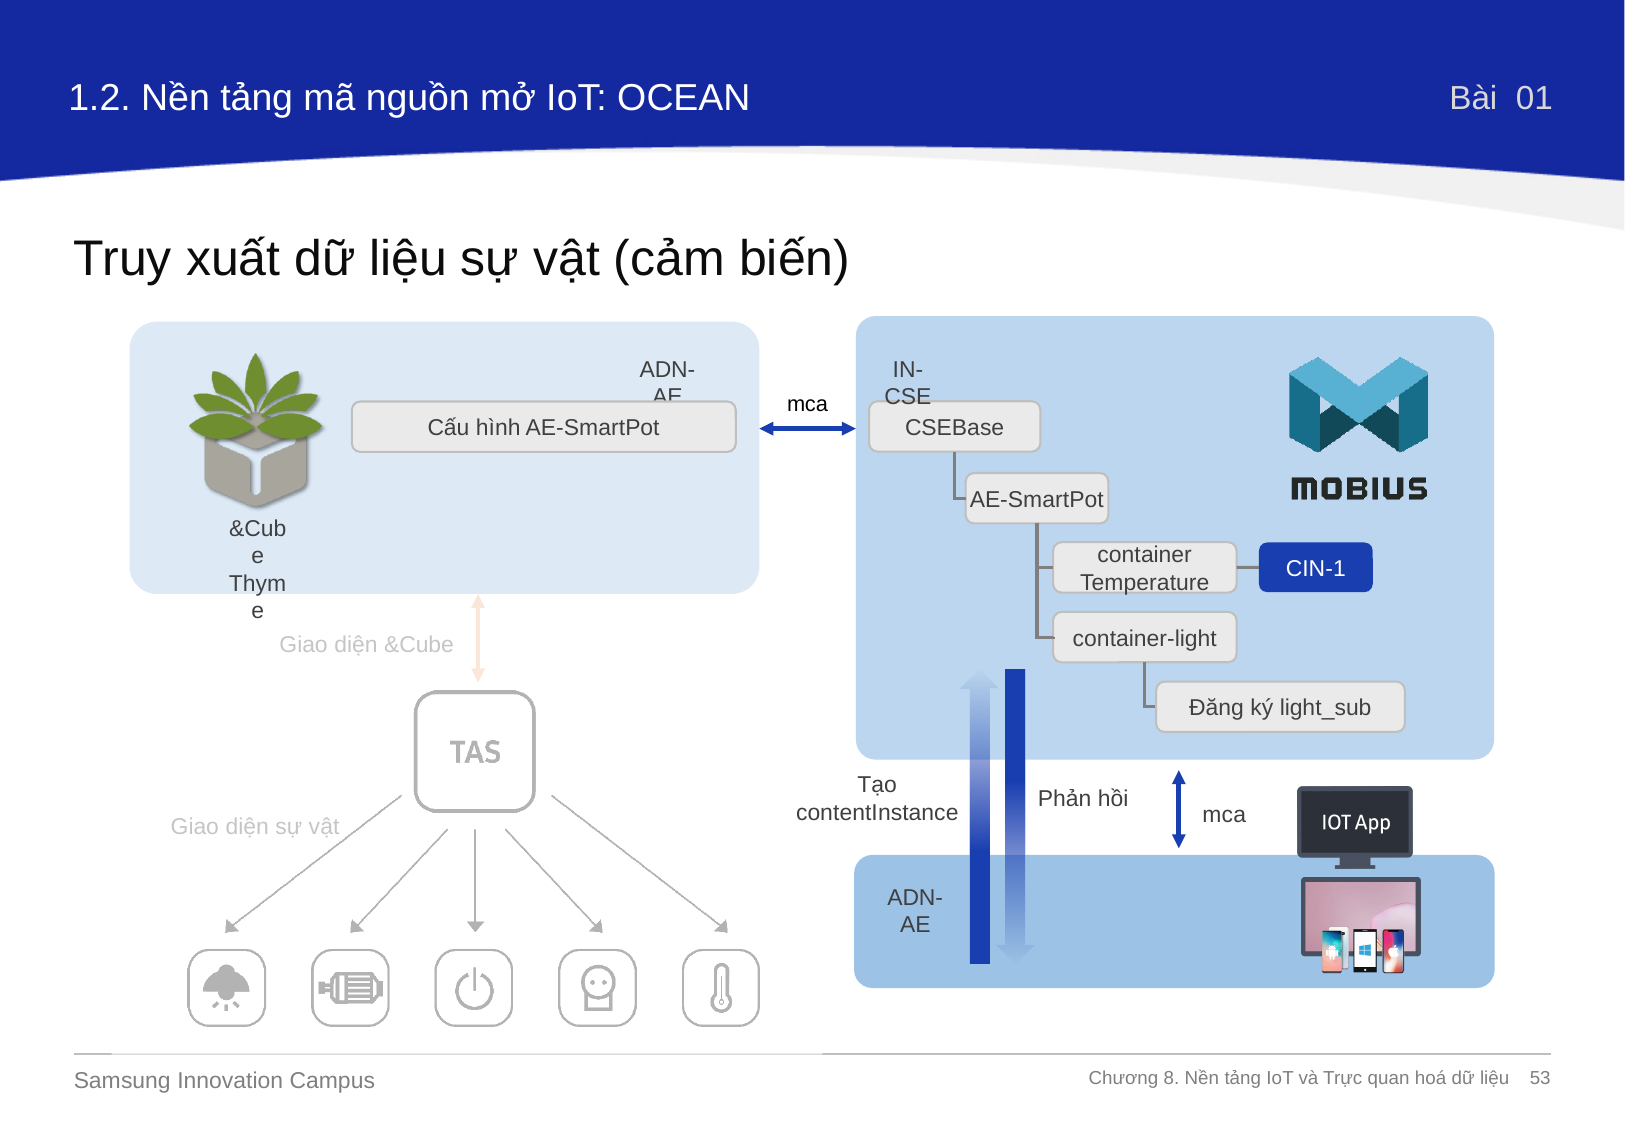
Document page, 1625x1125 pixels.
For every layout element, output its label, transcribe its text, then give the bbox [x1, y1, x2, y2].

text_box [111, 315, 1495, 1055]
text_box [67, 73, 1554, 120]
picture [0, 0, 1625, 1125]
text_box Truy xuất dữ liệu sự vật (cảm biến) [73, 225, 1551, 286]
